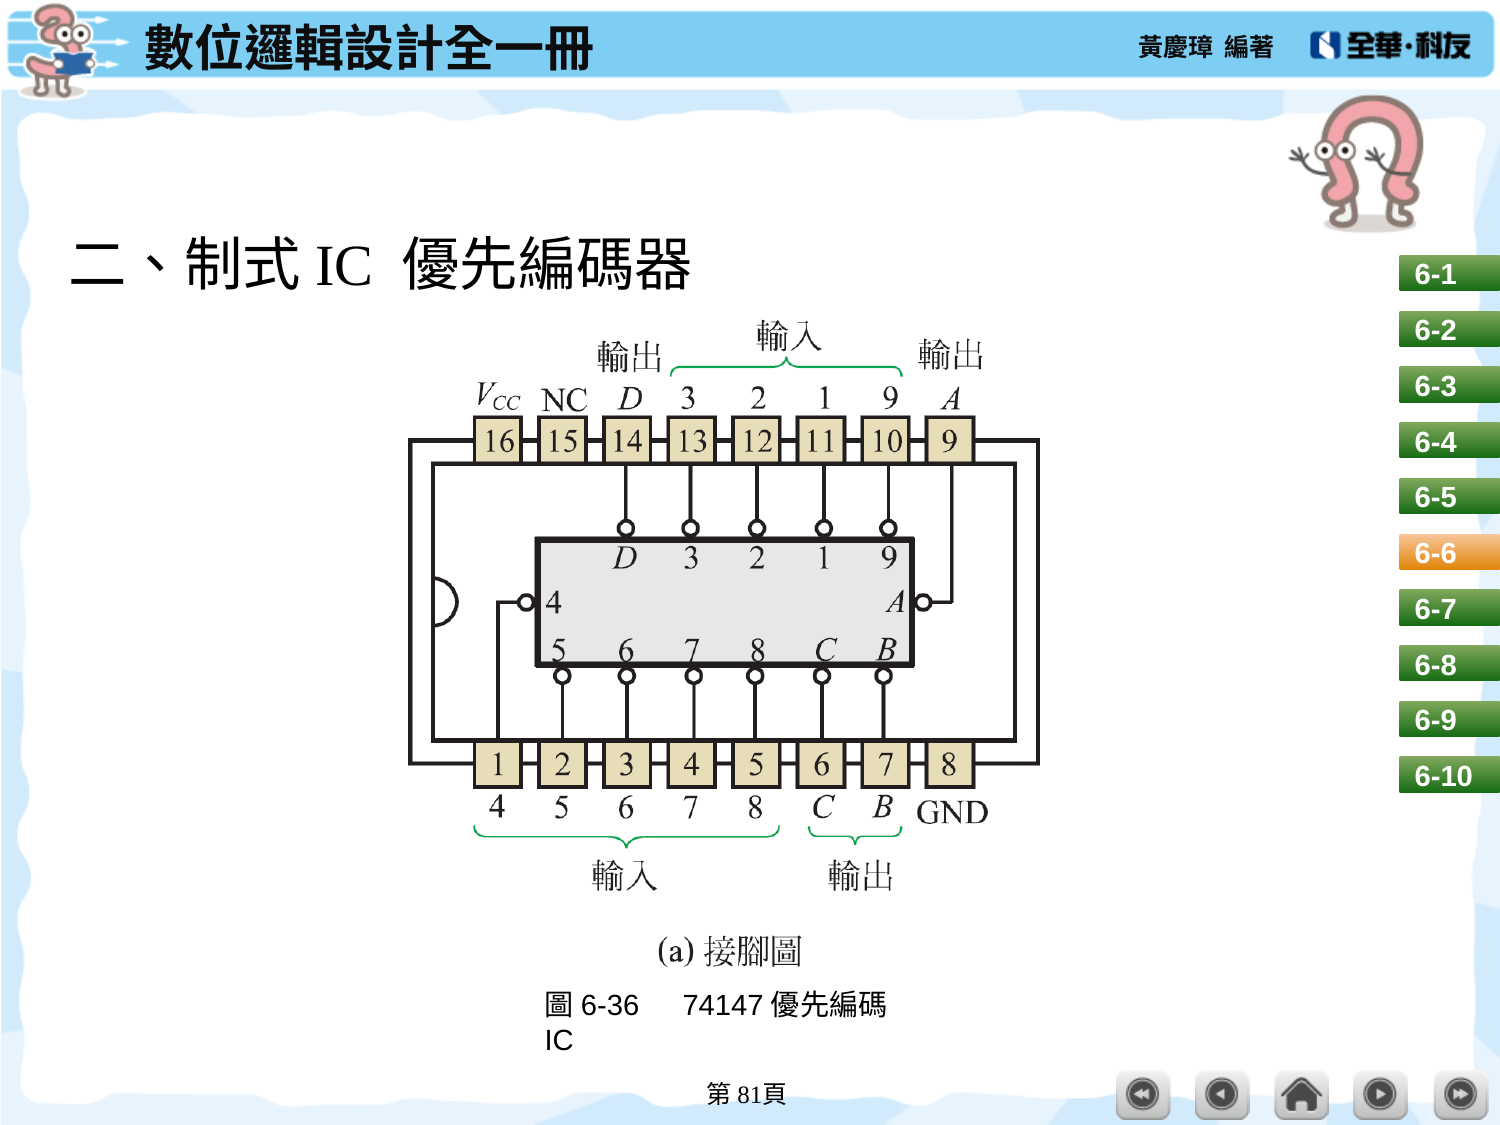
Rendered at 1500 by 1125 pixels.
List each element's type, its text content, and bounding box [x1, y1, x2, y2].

list 二、制式IC 優先編碼器 [53, 220, 1388, 1047]
text_box 圖6-36 74147優先編碼IC [529, 985, 916, 1064]
picture [0, 0, 1500, 1125]
